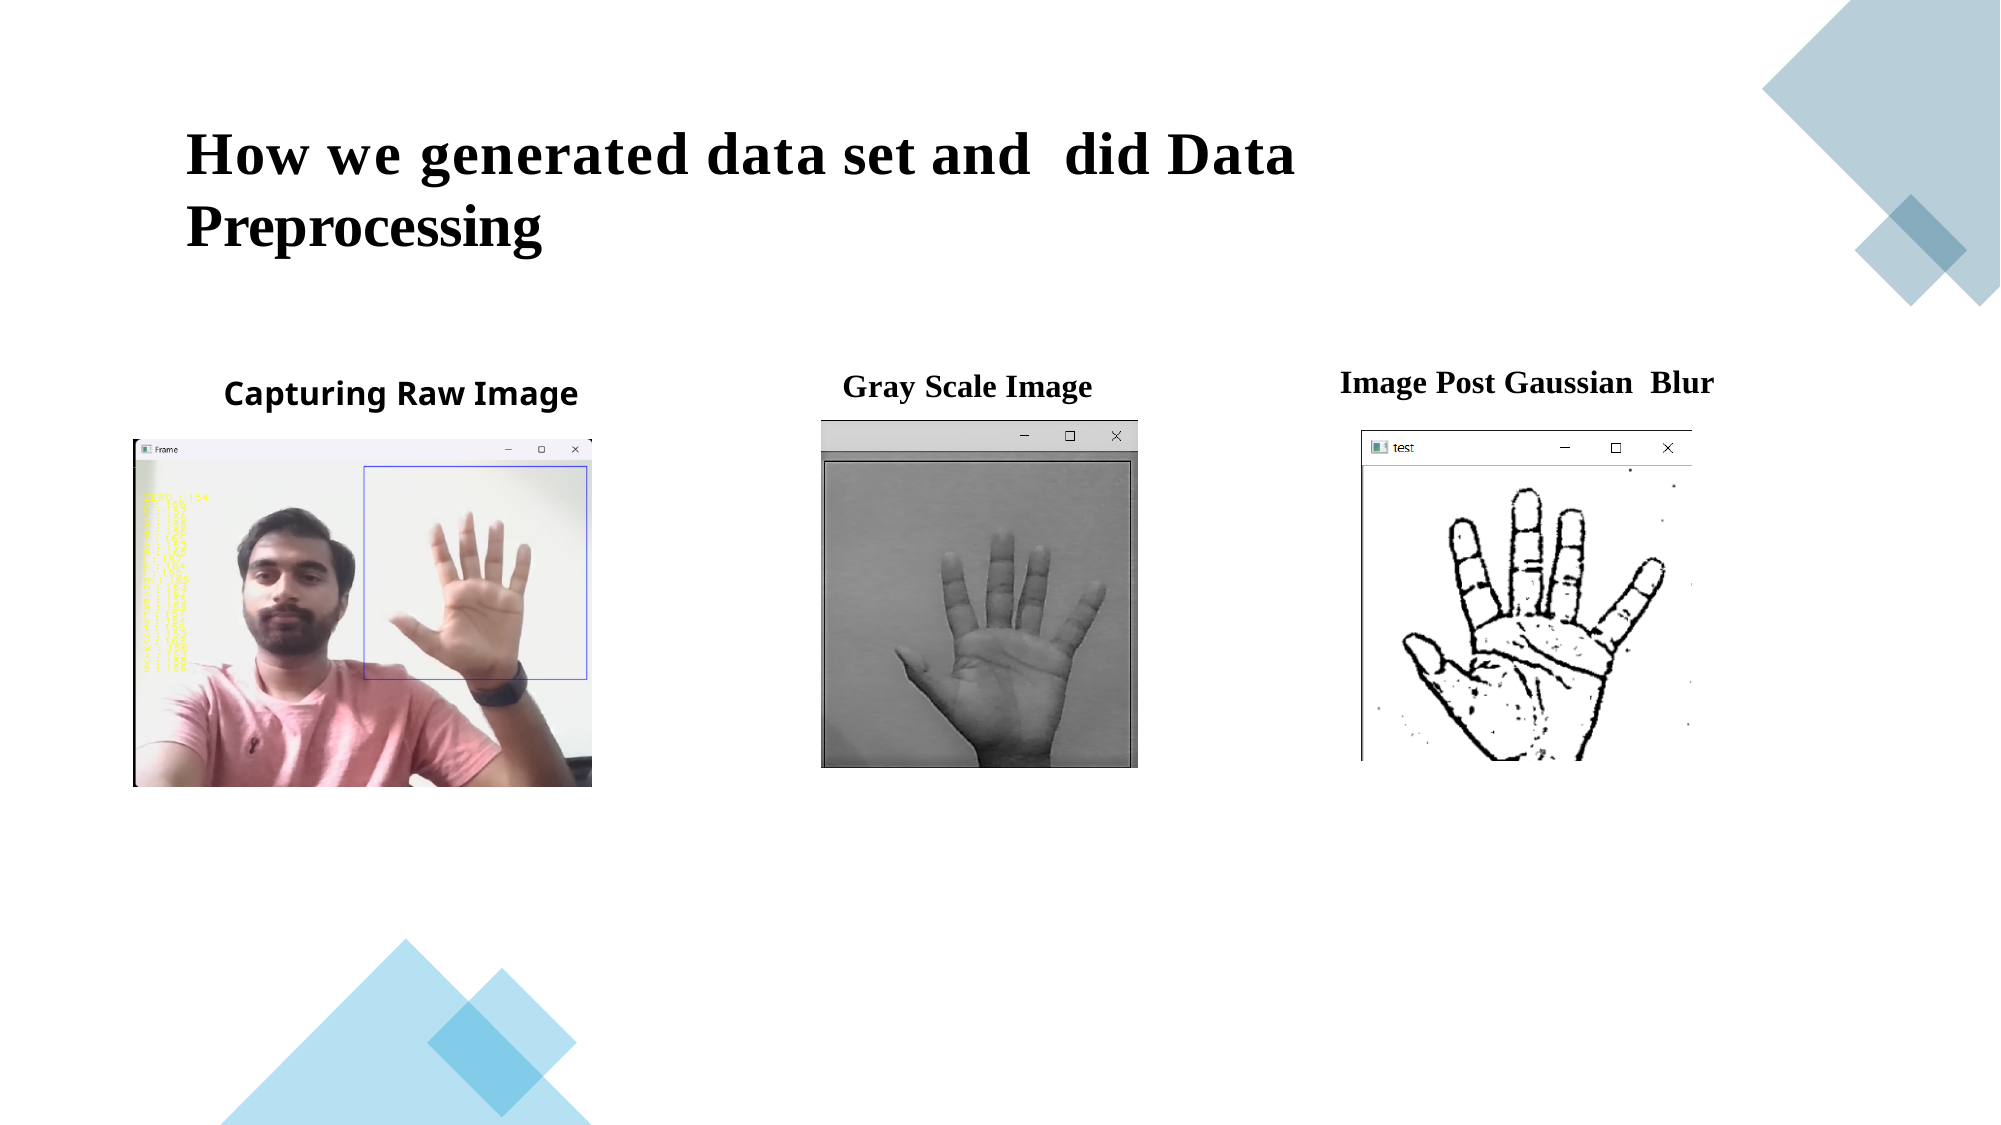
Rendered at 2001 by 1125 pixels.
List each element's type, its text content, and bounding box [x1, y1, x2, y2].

picture [132, 439, 592, 787]
text_box [469, 965, 580, 1076]
text_box How we generated data set and did Data Preprocessing [171, 106, 1676, 267]
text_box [1798, 0, 2000, 291]
text_box Image Post Gaussian Blur [1325, 353, 2000, 408]
text_box Capturing Raw Image [206, 365, 736, 420]
picture [820, 419, 1139, 768]
picture [1360, 429, 1692, 761]
text_box Gray Scale Image [826, 357, 1201, 411]
text_box [218, 936, 594, 1125]
text_box [0, 0, 2000, 1125]
